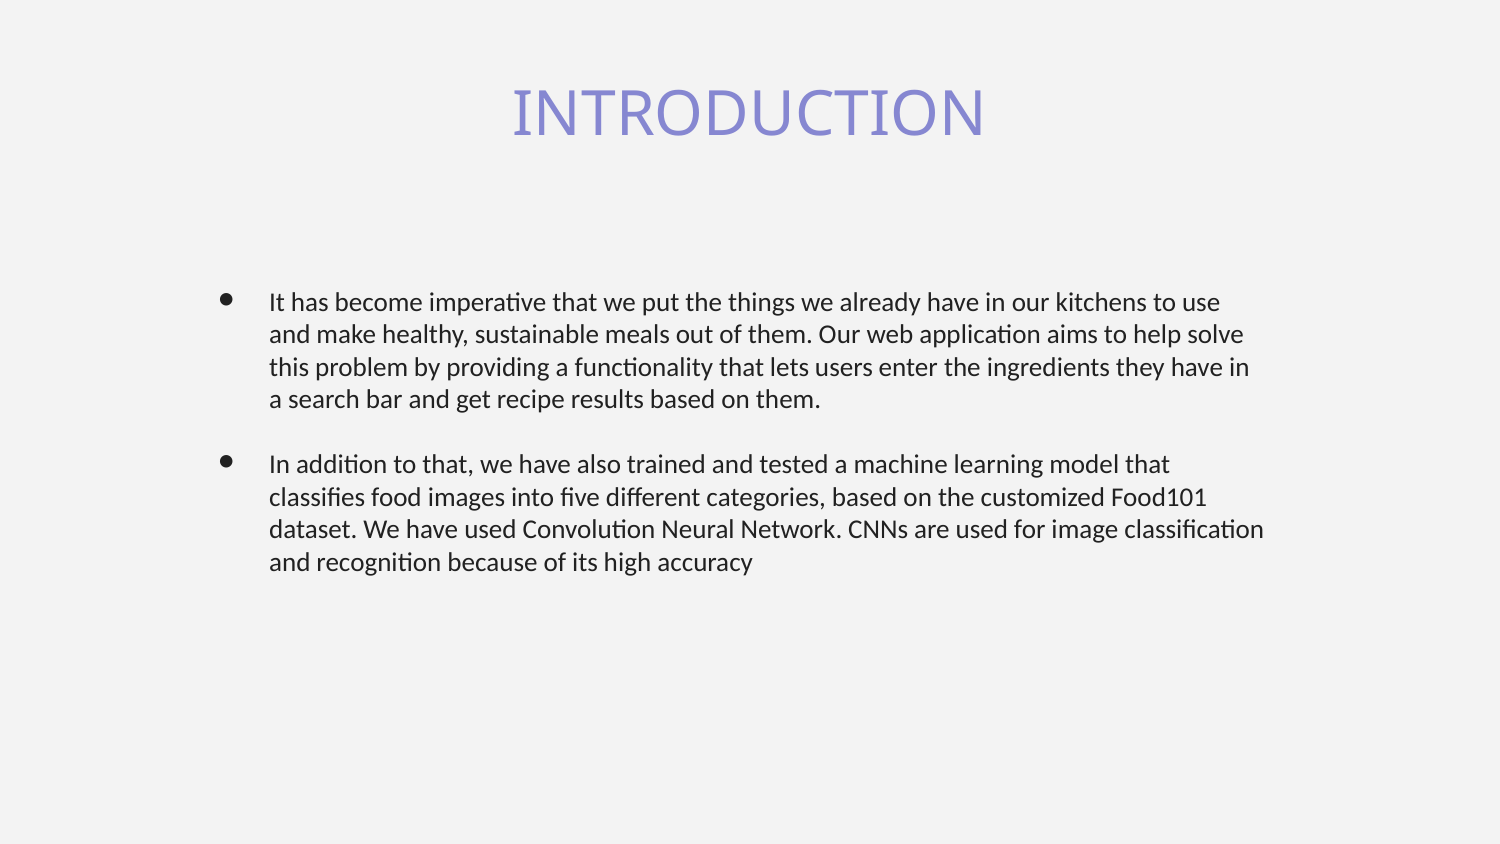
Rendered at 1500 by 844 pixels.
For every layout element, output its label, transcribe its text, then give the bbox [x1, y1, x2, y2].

title INTRODUCTION [463, 22, 1037, 163]
subtitle It has become imperative that we put the things we already have in our kitchens to use and make healthy, sustainable meals out of them. Our web application aims to help solve this problem by providing a functionality that lets users enter the ingredients they have in a search bar and get recipe results based on them. In addition to that, we have also trained and tested a machine learning model that classifies food images into five different categories, based on the customized Food101 dataset. We have used Convolution Neural Network. CNNs are used for image classification and recognition because of its high accuracy [179, 269, 1281, 763]
